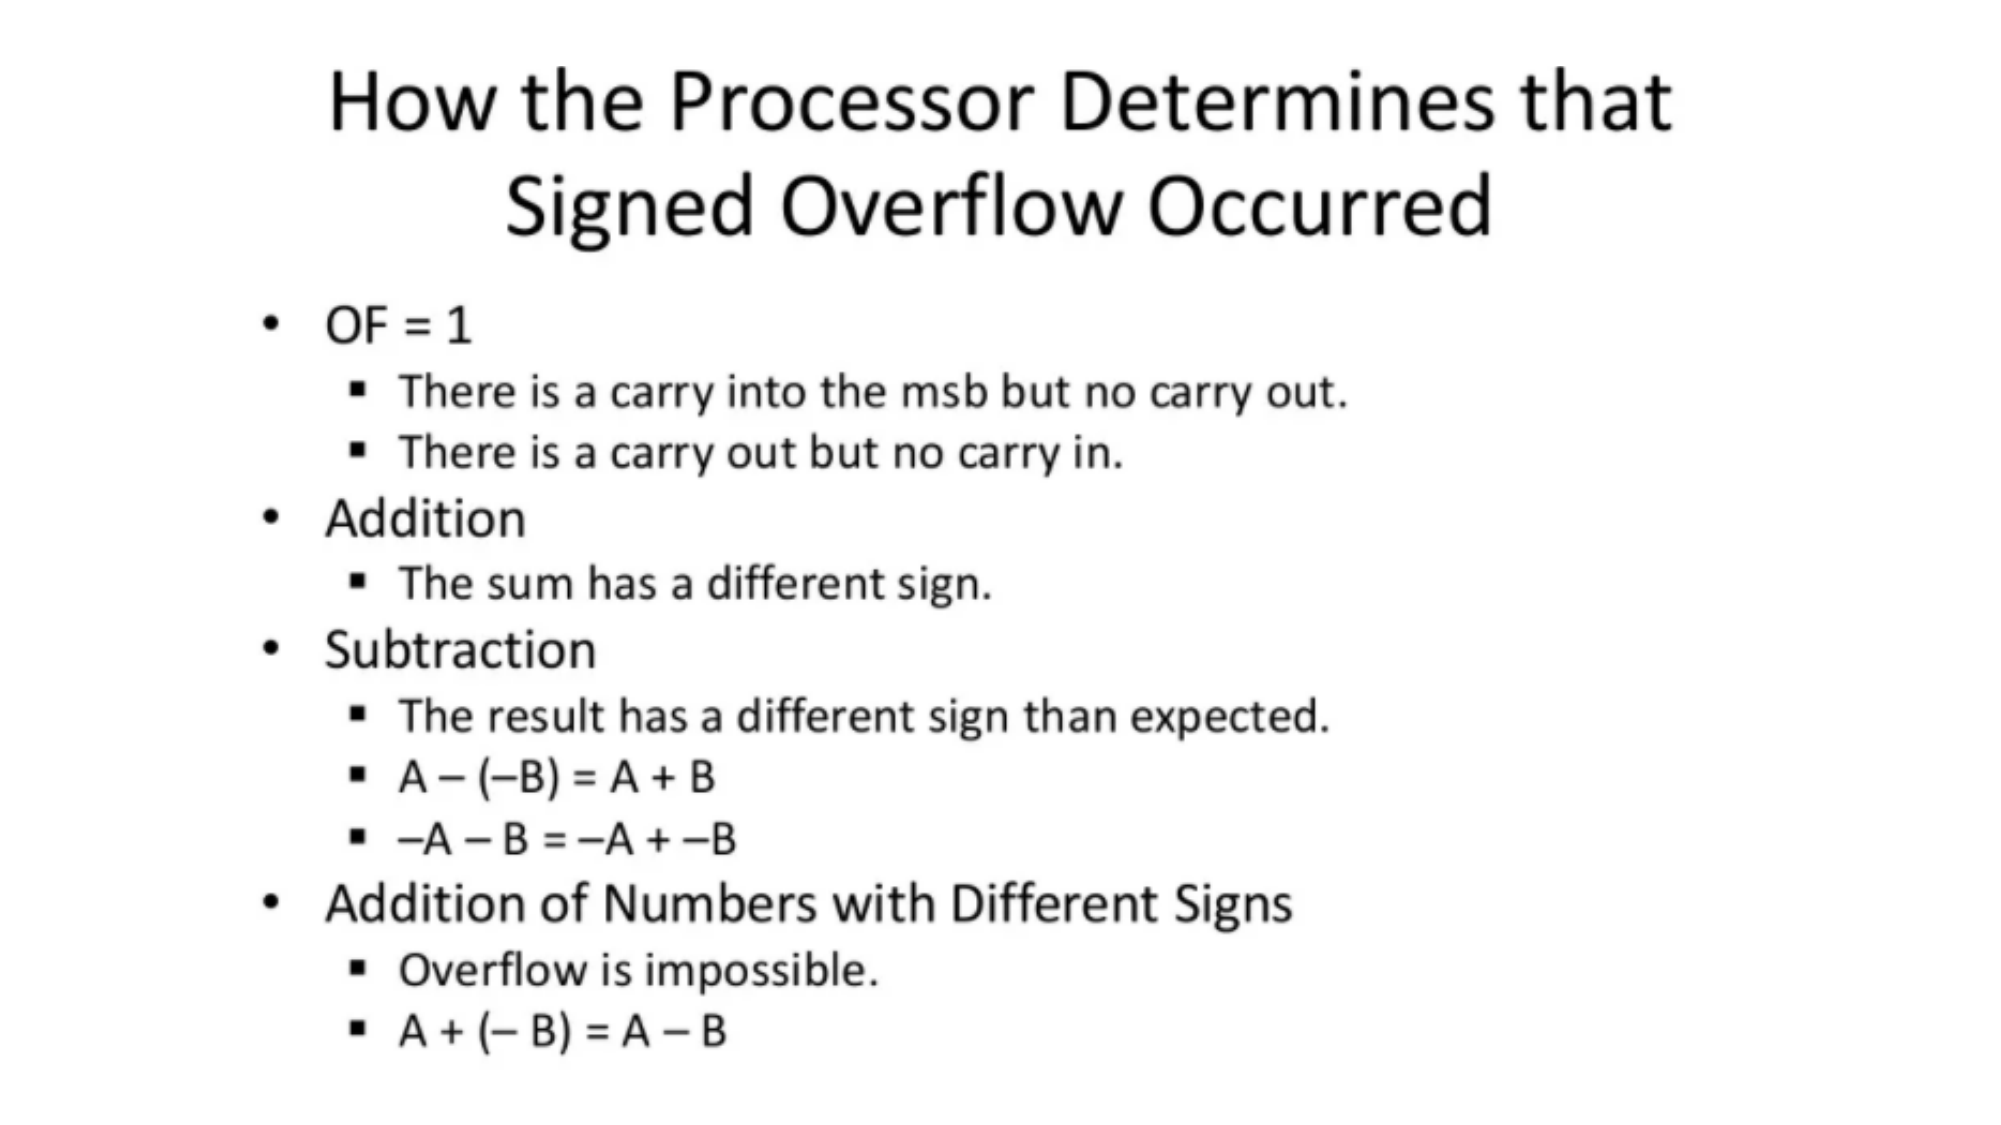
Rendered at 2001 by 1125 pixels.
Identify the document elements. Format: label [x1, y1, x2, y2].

picture [131, 66, 1850, 1076]
